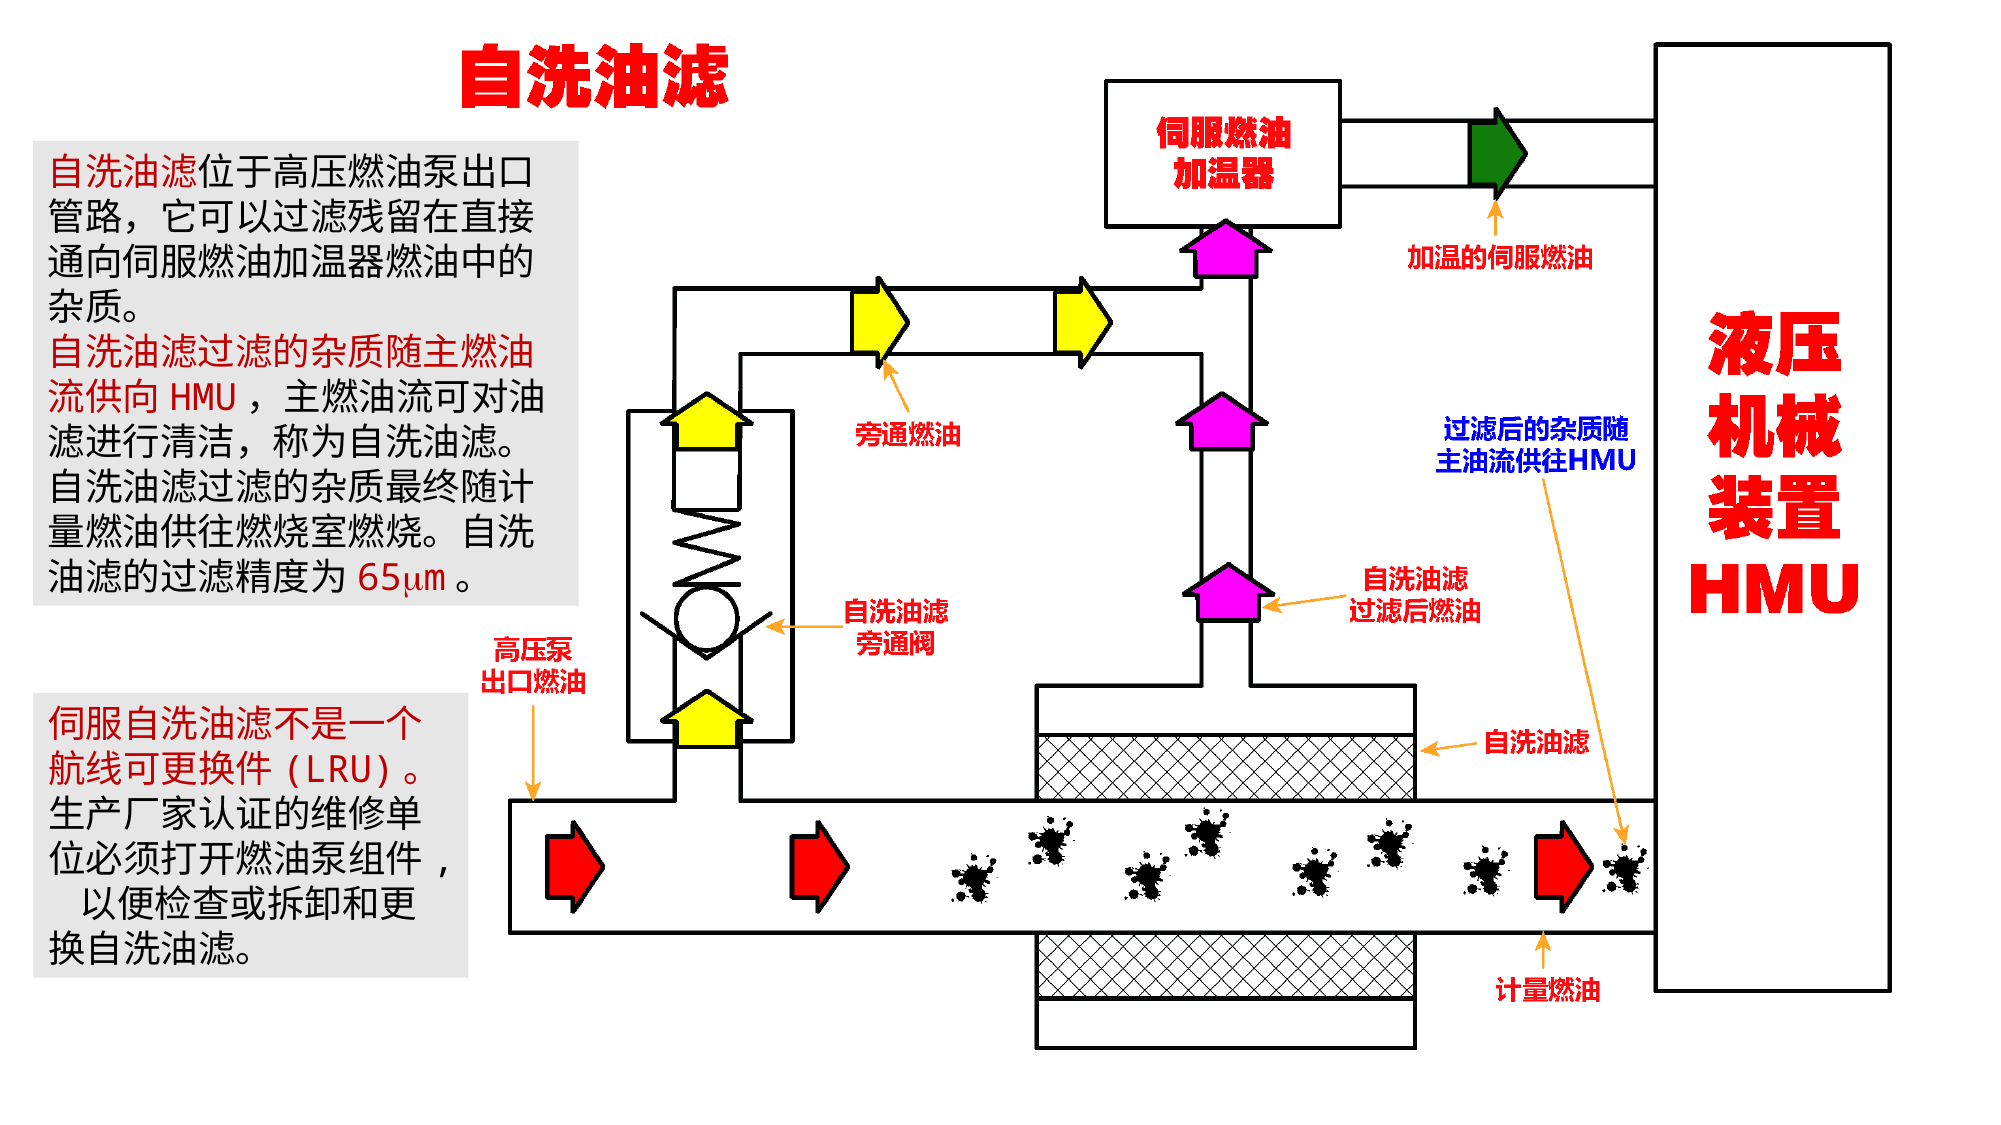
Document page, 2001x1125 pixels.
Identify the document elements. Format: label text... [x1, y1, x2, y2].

text_box 自洗油滤位于高压燃油泵出口管路，它可以过滤残留在直接通向伺服燃油加温器燃油中的杂质。 自洗油滤过滤的杂质随主燃油流供向HMU，主燃油流可对油滤进行清洁，称为自洗油滤。自洗油滤过滤的杂质最终随计量燃油供往燃烧室燃烧。自洗油滤的过滤精度为65m。 [33, 140, 402, 606]
text_box 伺服自洗油滤不是一个航线可更换件(LRU)。生产厂家认证的维修单位必须打开燃油泵组件, 以便检查或拆卸和更换自洗油滤。 [33, 692, 402, 978]
picture [402, 0, 1994, 1125]
